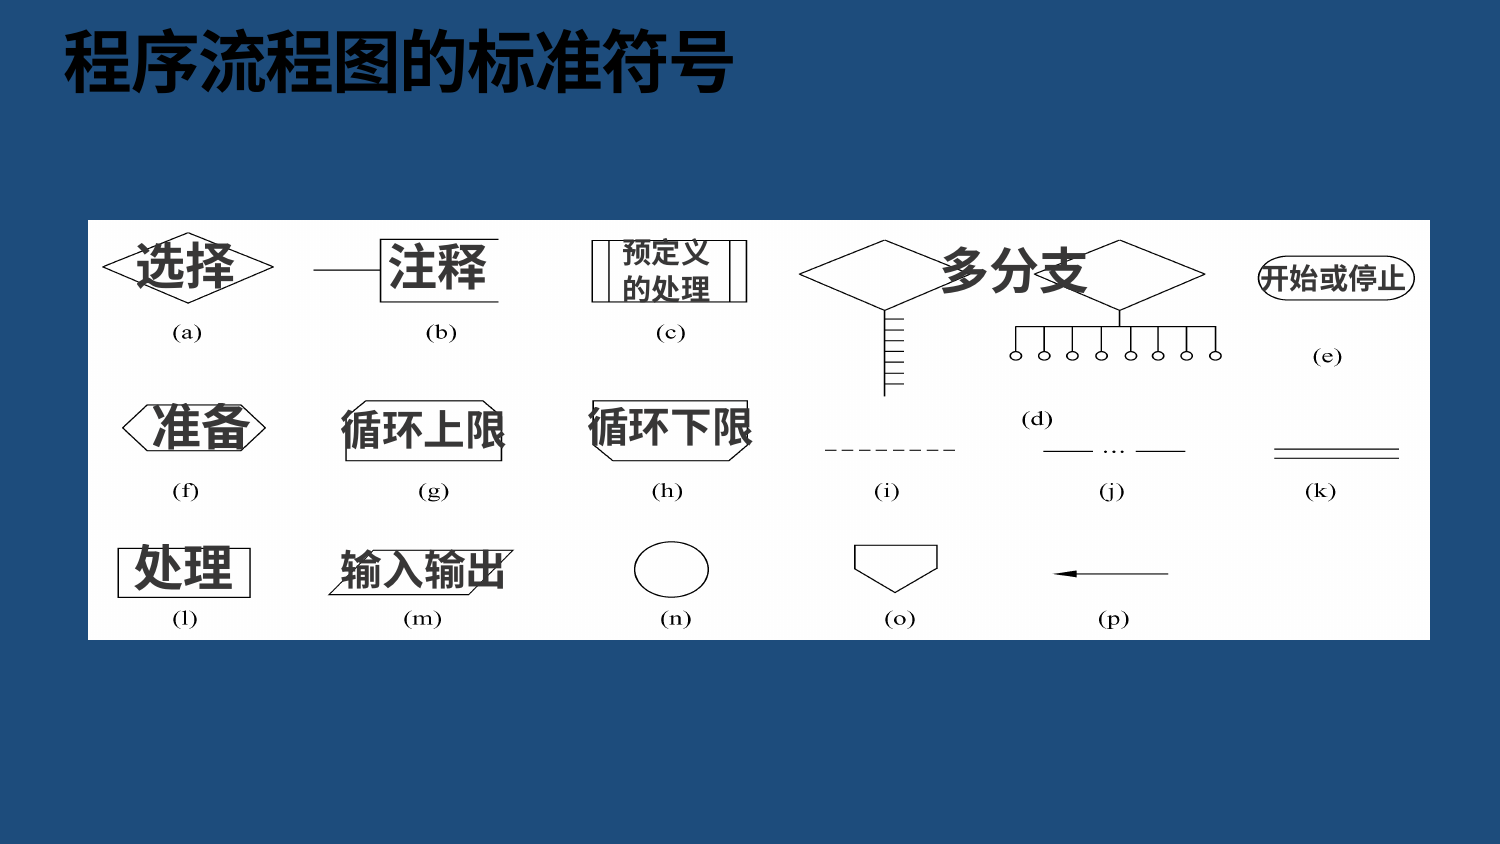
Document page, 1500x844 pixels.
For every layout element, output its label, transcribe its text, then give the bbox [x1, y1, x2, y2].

title 程序流程图的标准符号 [63, 28, 1436, 104]
picture [88, 220, 1430, 640]
